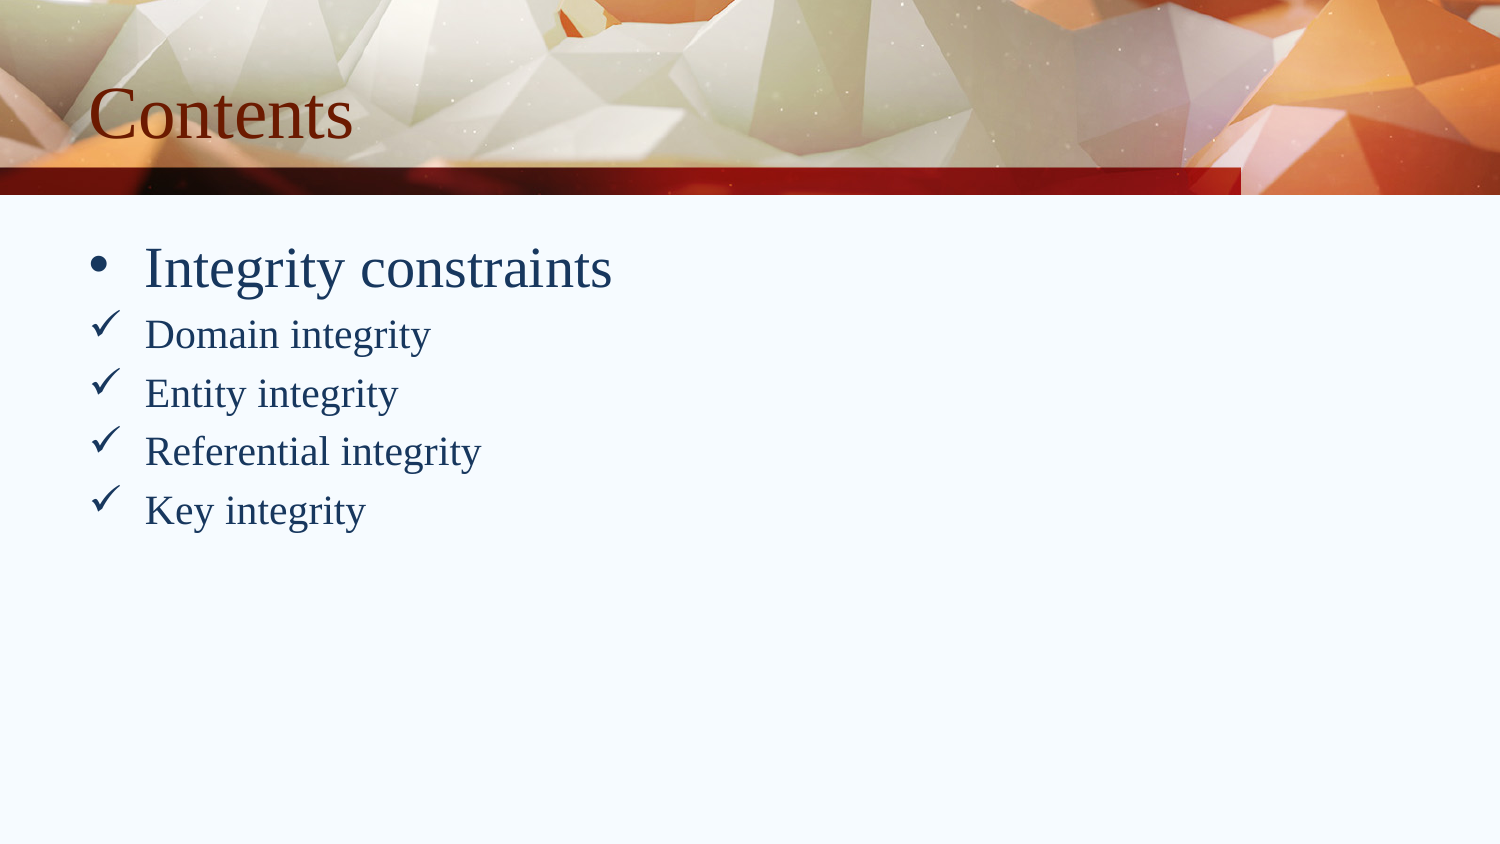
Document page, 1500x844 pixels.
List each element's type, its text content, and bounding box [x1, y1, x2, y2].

picture [0, 0, 1500, 844]
title Contents [73, 46, 1427, 172]
list Integrity constraints Domain integrity Entity integrity Referential integrity Key integrity [73, 221, 1427, 798]
